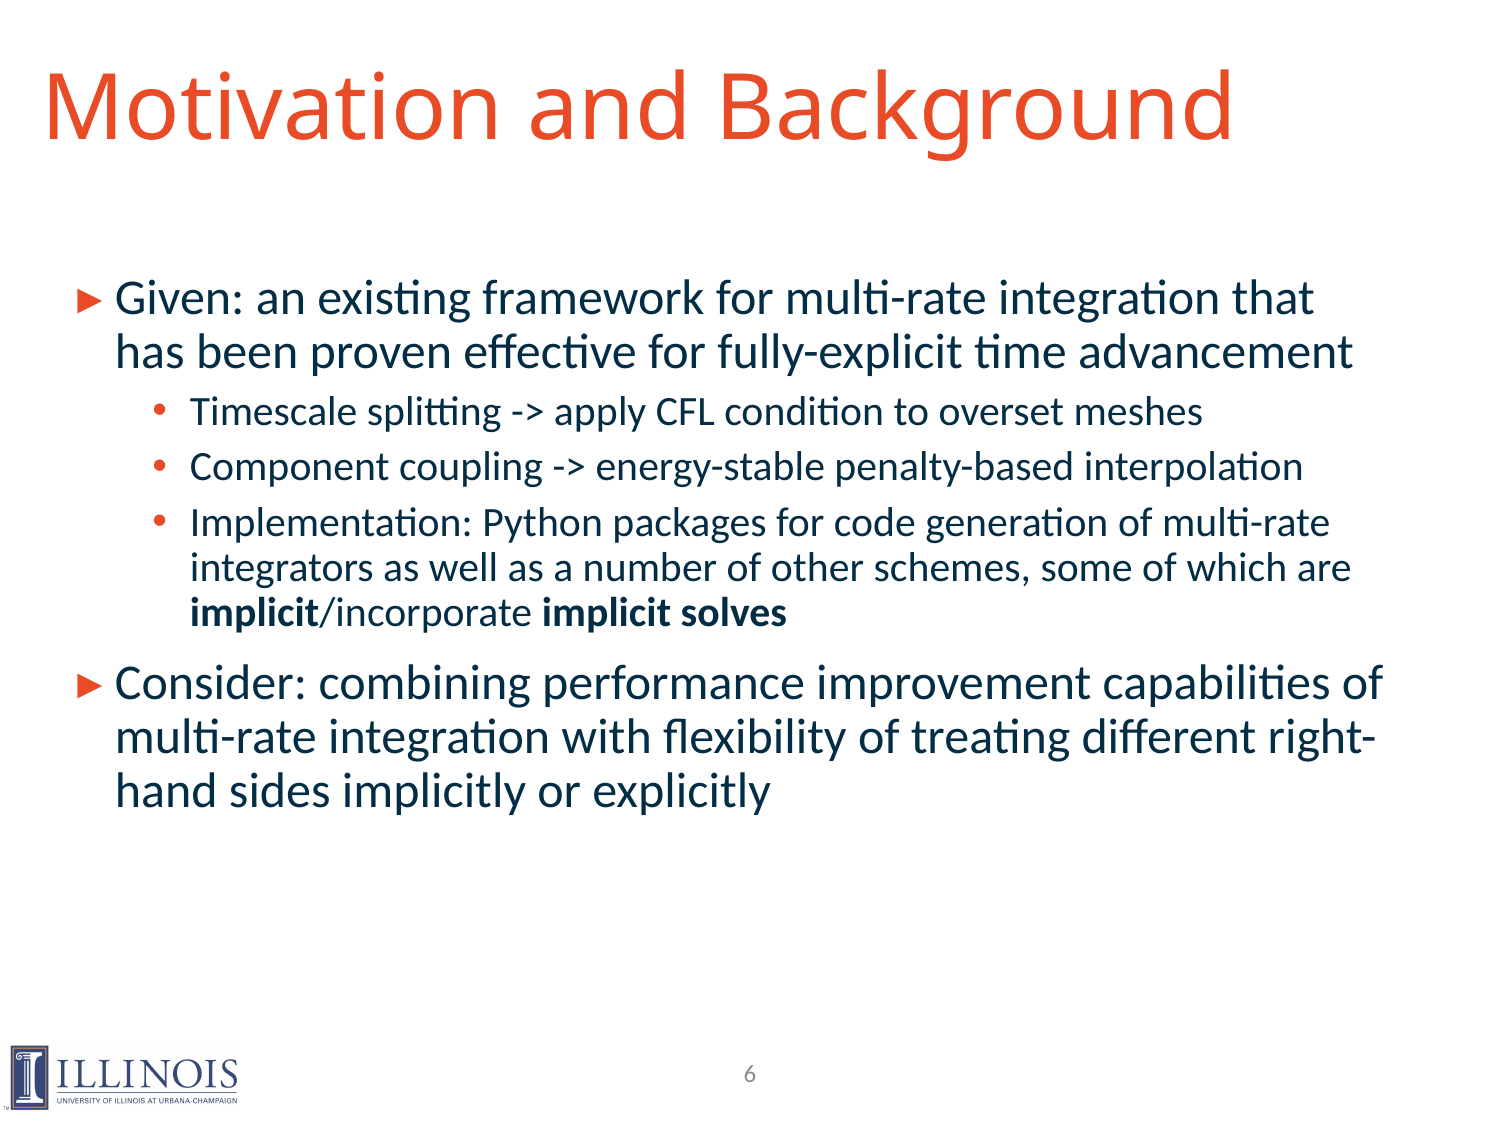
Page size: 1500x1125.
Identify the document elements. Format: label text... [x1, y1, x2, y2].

picture [0, 1042, 241, 1113]
text_box Given: an existing framework for multi-rate integration that has been proven effective for fully-explicit time advancement Timescale splitting -> apply CFL condition to overset meshes Component coupling -> energy-stable penalty-based interpolation Implementation: Python packages for code generation of multi-rate integrators as well as a number of other schemes, some of which are implicit/incorporate implicit solves Consider: combining performance improvement capabilities of multi-rate integration with flexibility of treating different right-hand sides implicitly or explicitly [62, 182, 1407, 1016]
slide_number 6 [718, 1042, 782, 1103]
title Motivation and Background [26, 36, 1438, 183]
